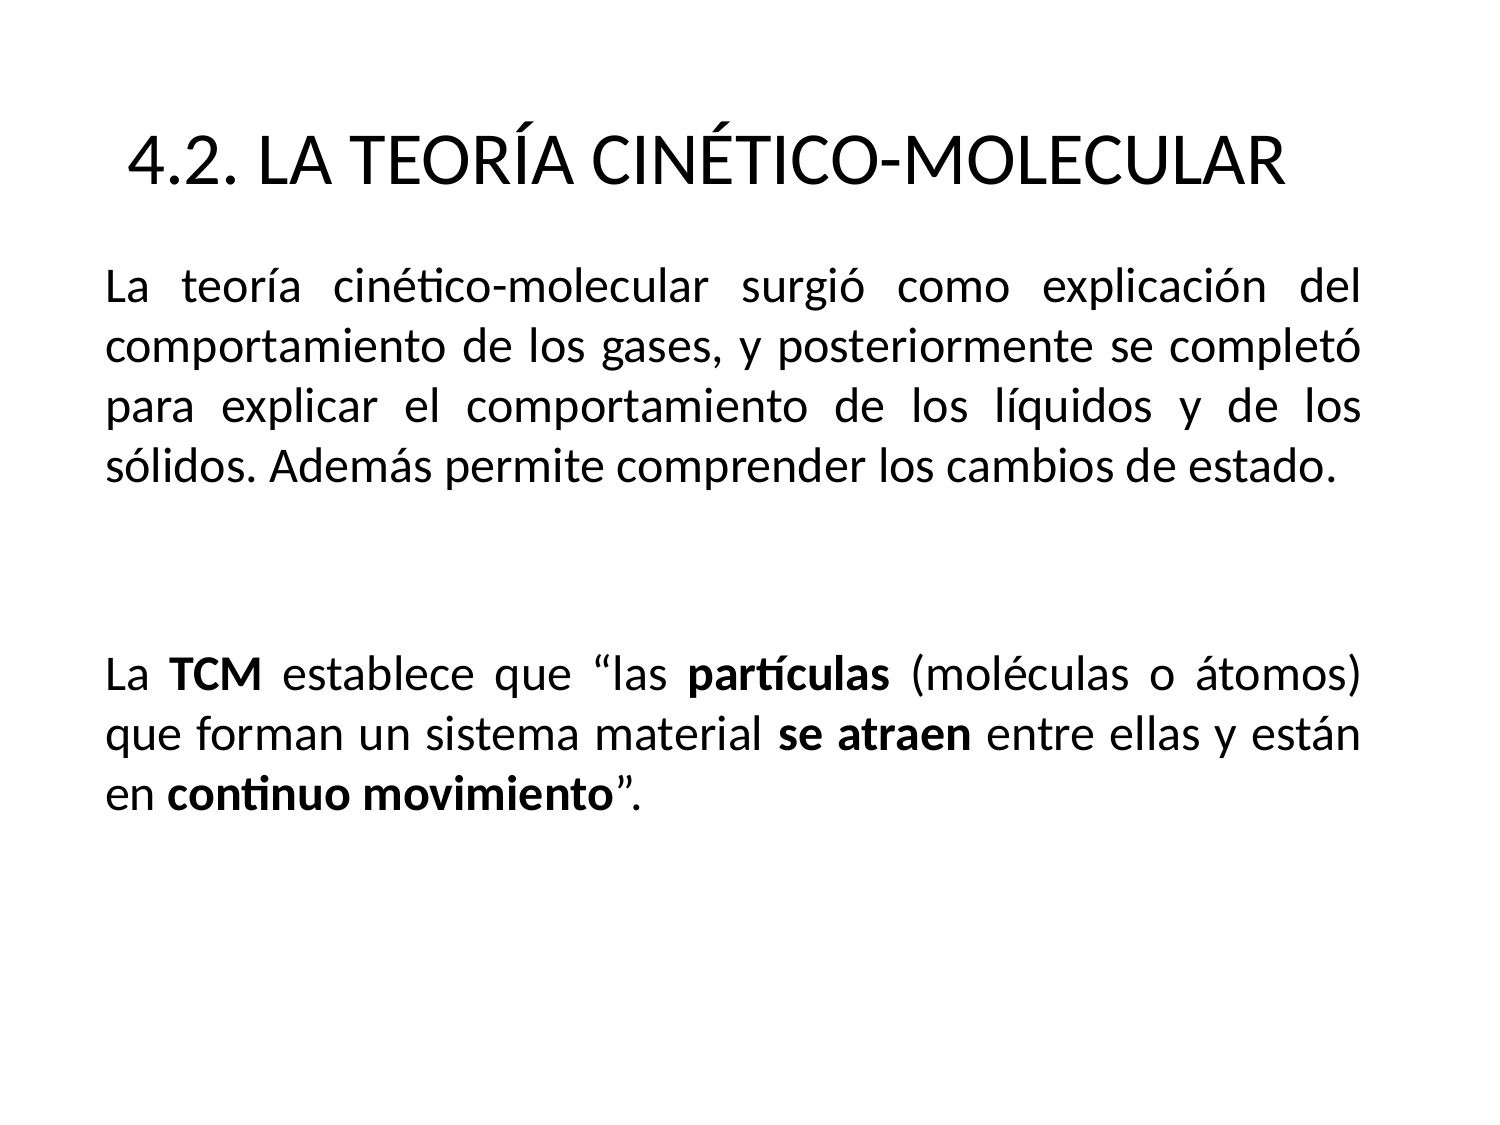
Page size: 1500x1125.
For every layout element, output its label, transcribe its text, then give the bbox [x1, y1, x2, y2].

text_box La teoría cinético-molecular surgió como explicación del comportamiento de los gases, y posteriormente se completó para explicar el comportamiento de los líquidos y de los sólidos. Además permite comprender los cambios de estado. [90, 245, 1378, 500]
text_box La TCM establece que “las partículas (moléculas o átomos) que forman un sistema material se atraen entre ellas y están en continuo movimiento”. [90, 633, 1378, 829]
text_box 4.2. LA TEORÍA CINÉTICO-MOLECULAR [112, 101, 1412, 207]
